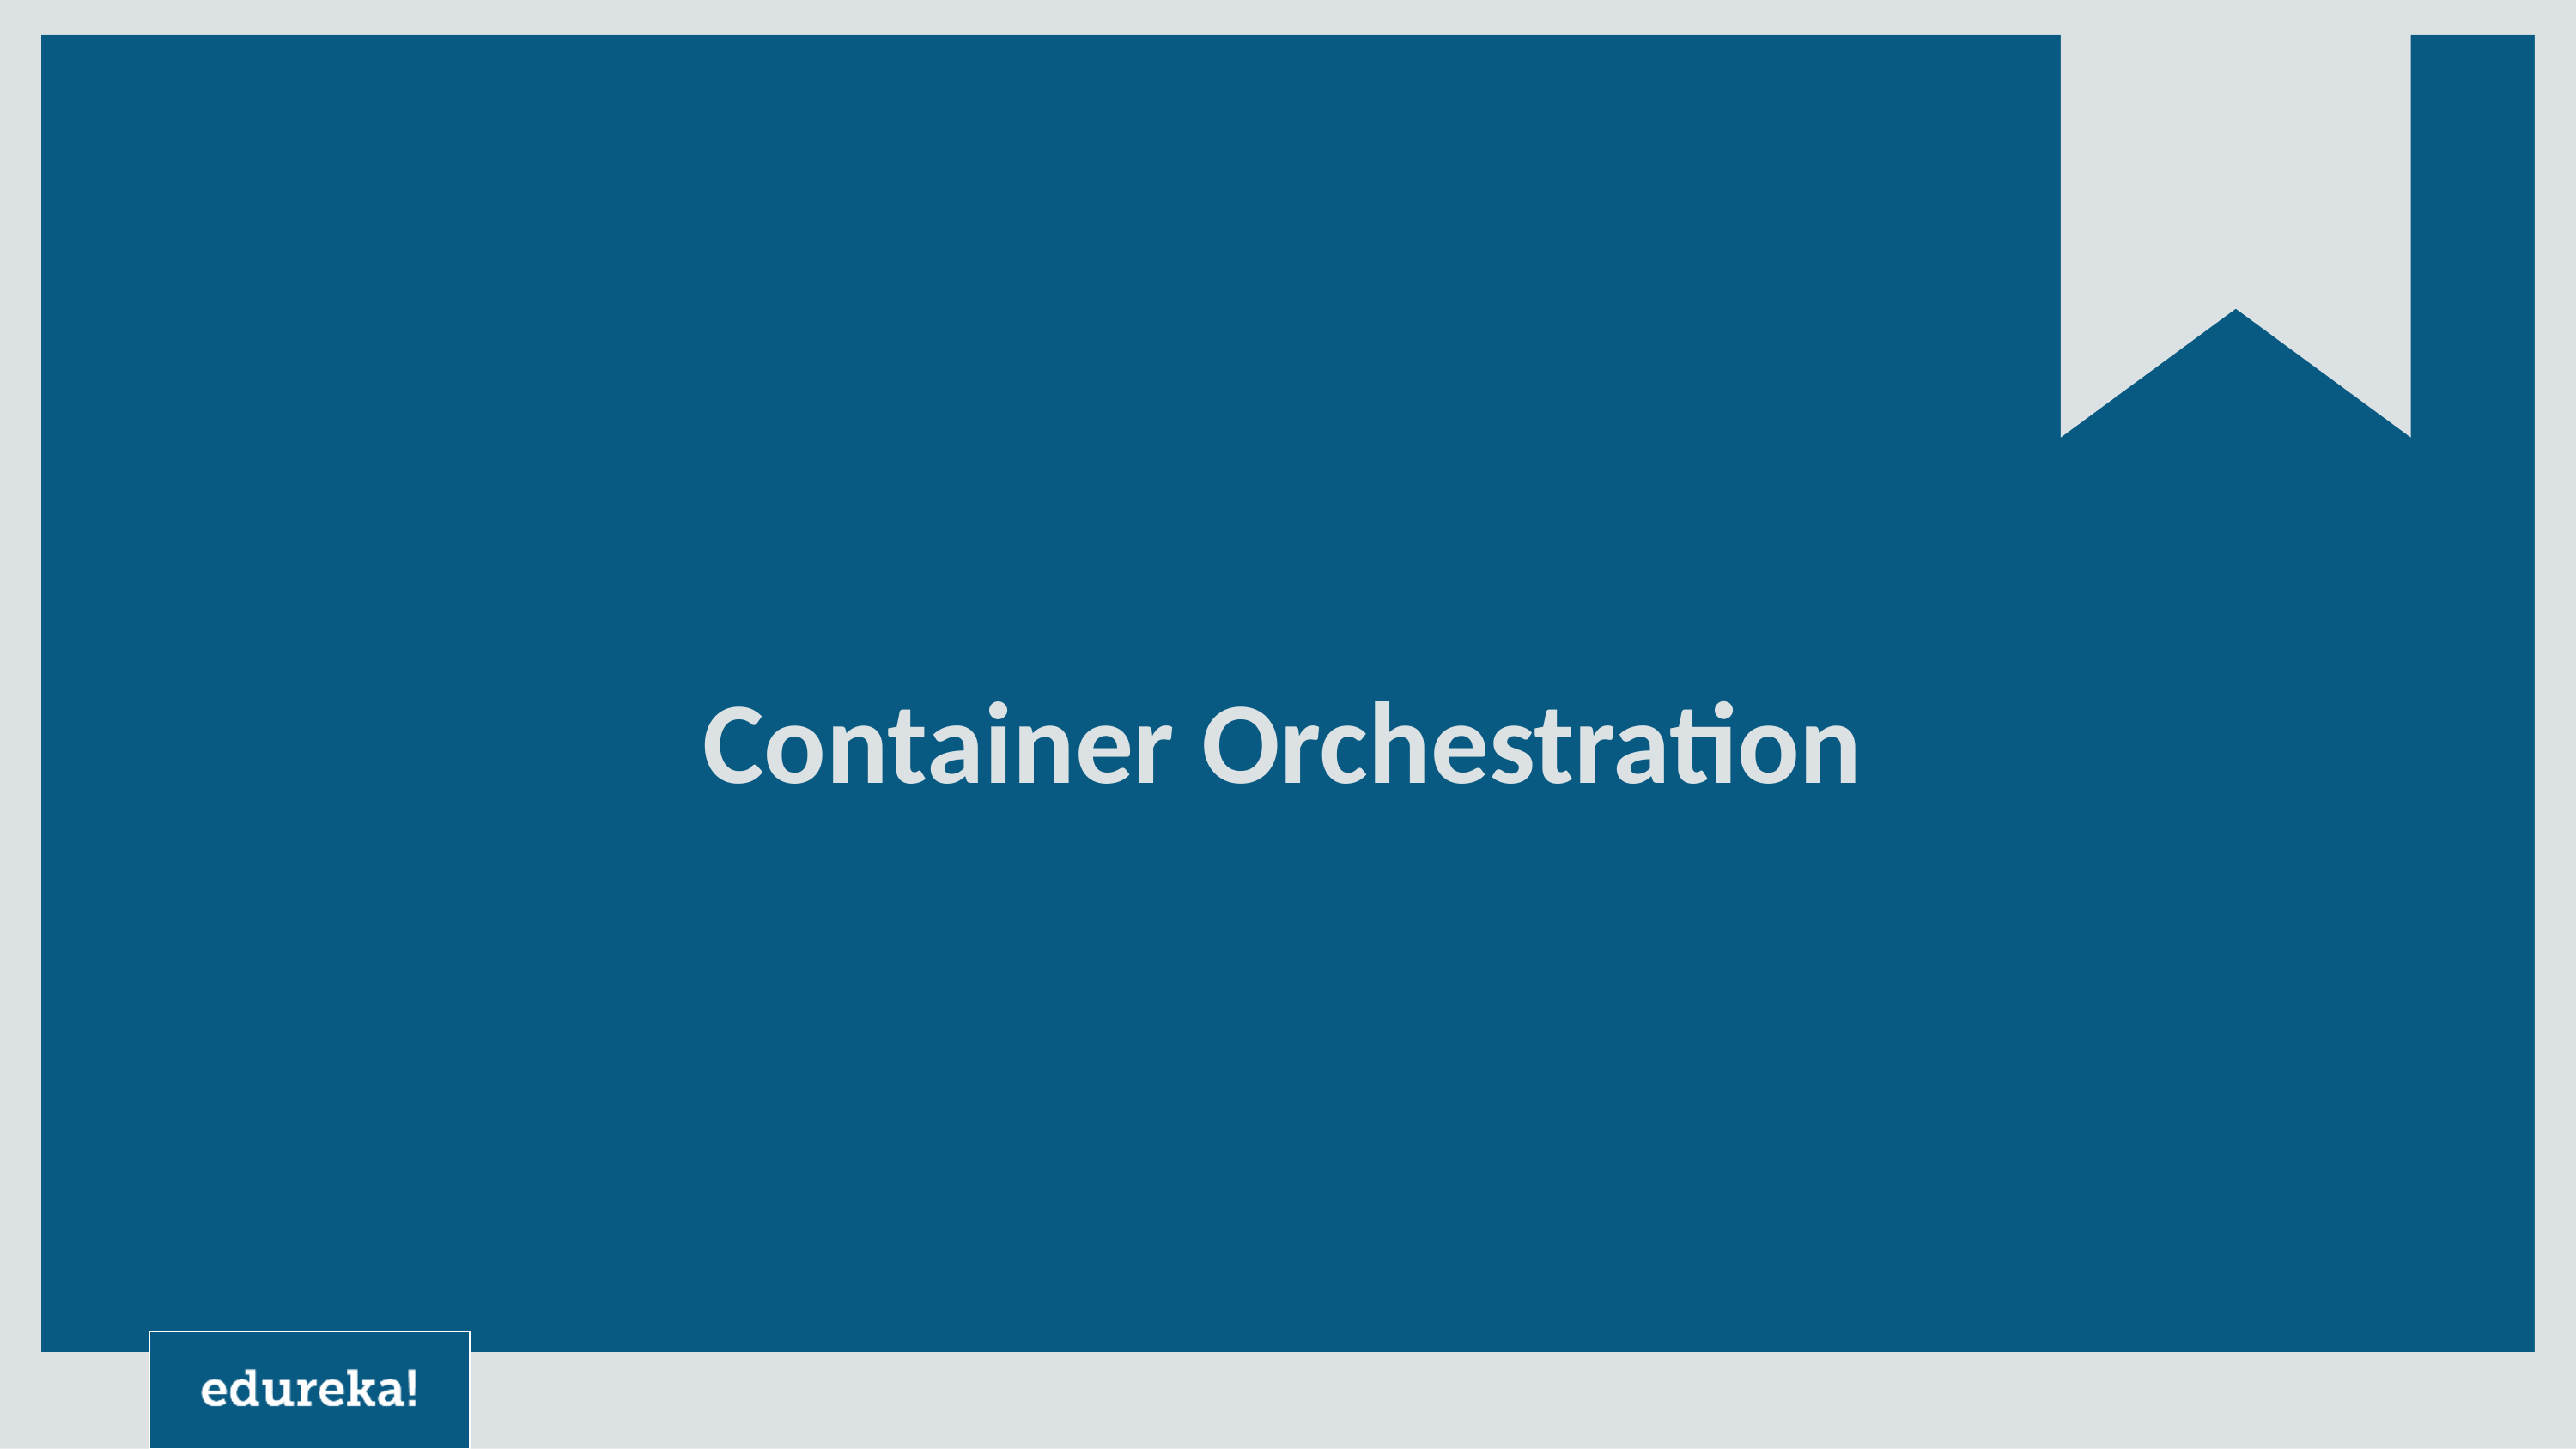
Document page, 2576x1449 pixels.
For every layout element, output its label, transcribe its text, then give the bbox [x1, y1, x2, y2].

picture [348, 1369, 375, 1406]
picture [297, 1380, 318, 1406]
picture [319, 1379, 344, 1406]
picture [378, 1379, 404, 1406]
picture [230, 1369, 259, 1406]
picture [409, 1369, 415, 1396]
picture [409, 1399, 415, 1406]
title Container Orchestration [701, 664, 1874, 909]
picture [202, 1379, 227, 1406]
picture [263, 1380, 294, 1406]
